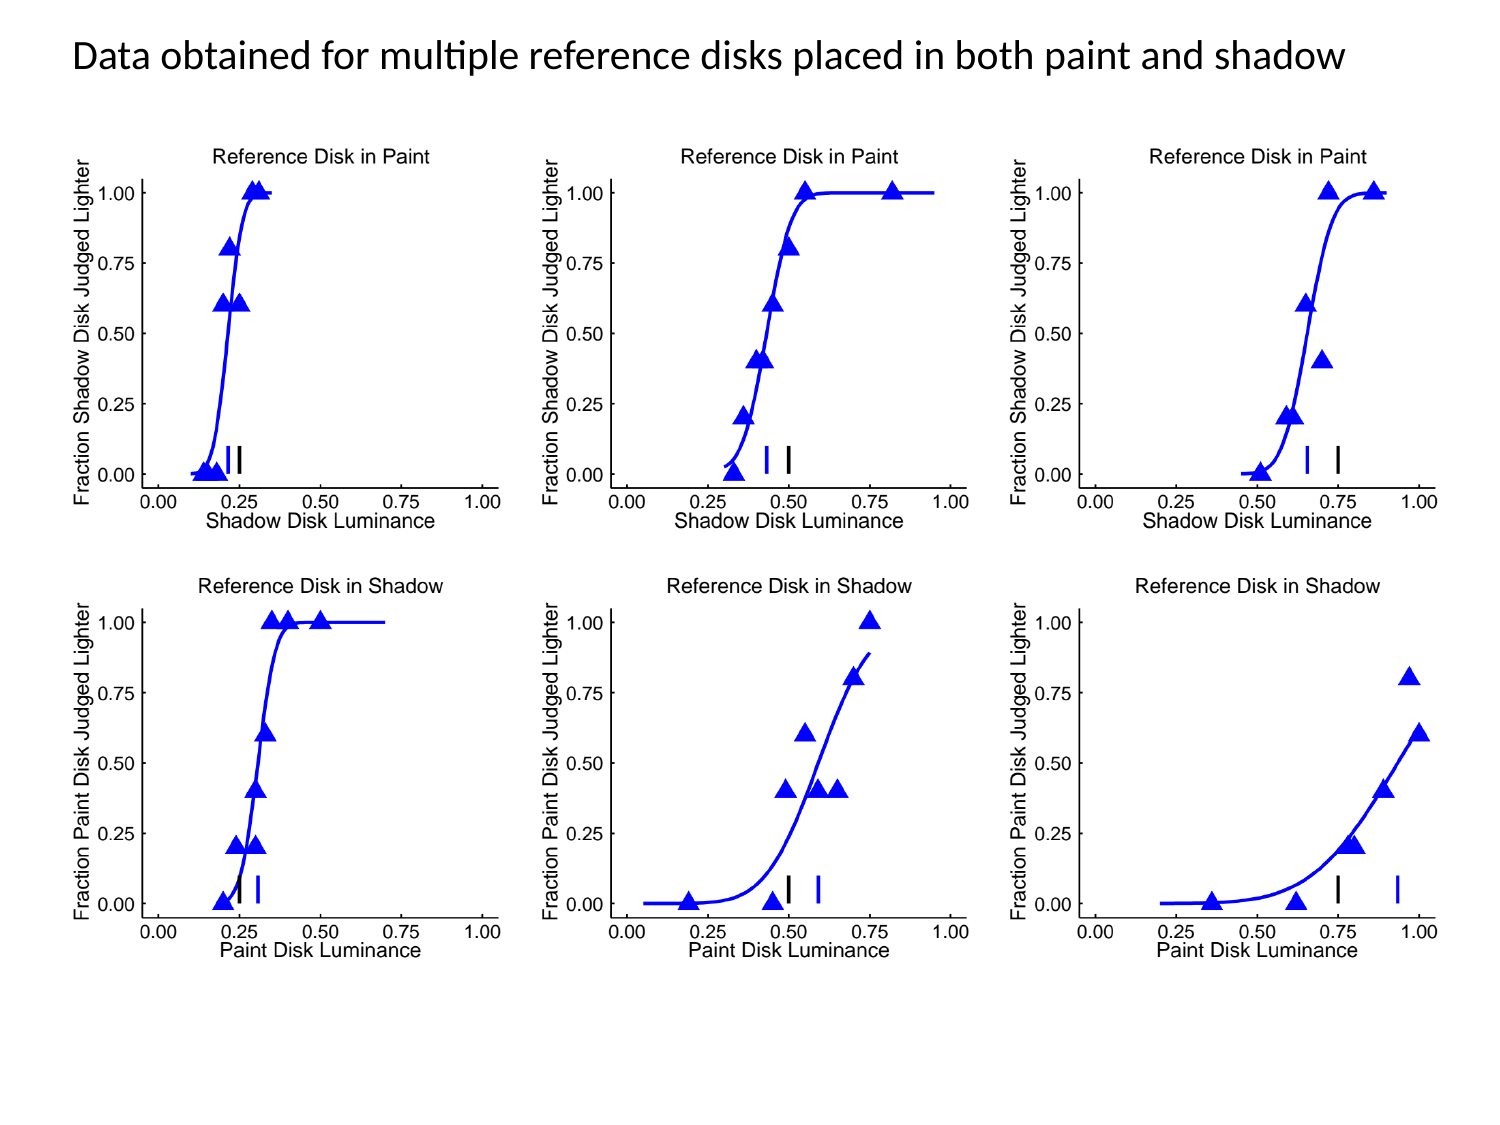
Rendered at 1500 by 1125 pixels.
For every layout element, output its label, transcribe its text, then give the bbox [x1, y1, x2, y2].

text_box Data obtained for multiple reference disks placed in both paint and shadow [57, 24, 1500, 82]
picture [66, 138, 1440, 963]
